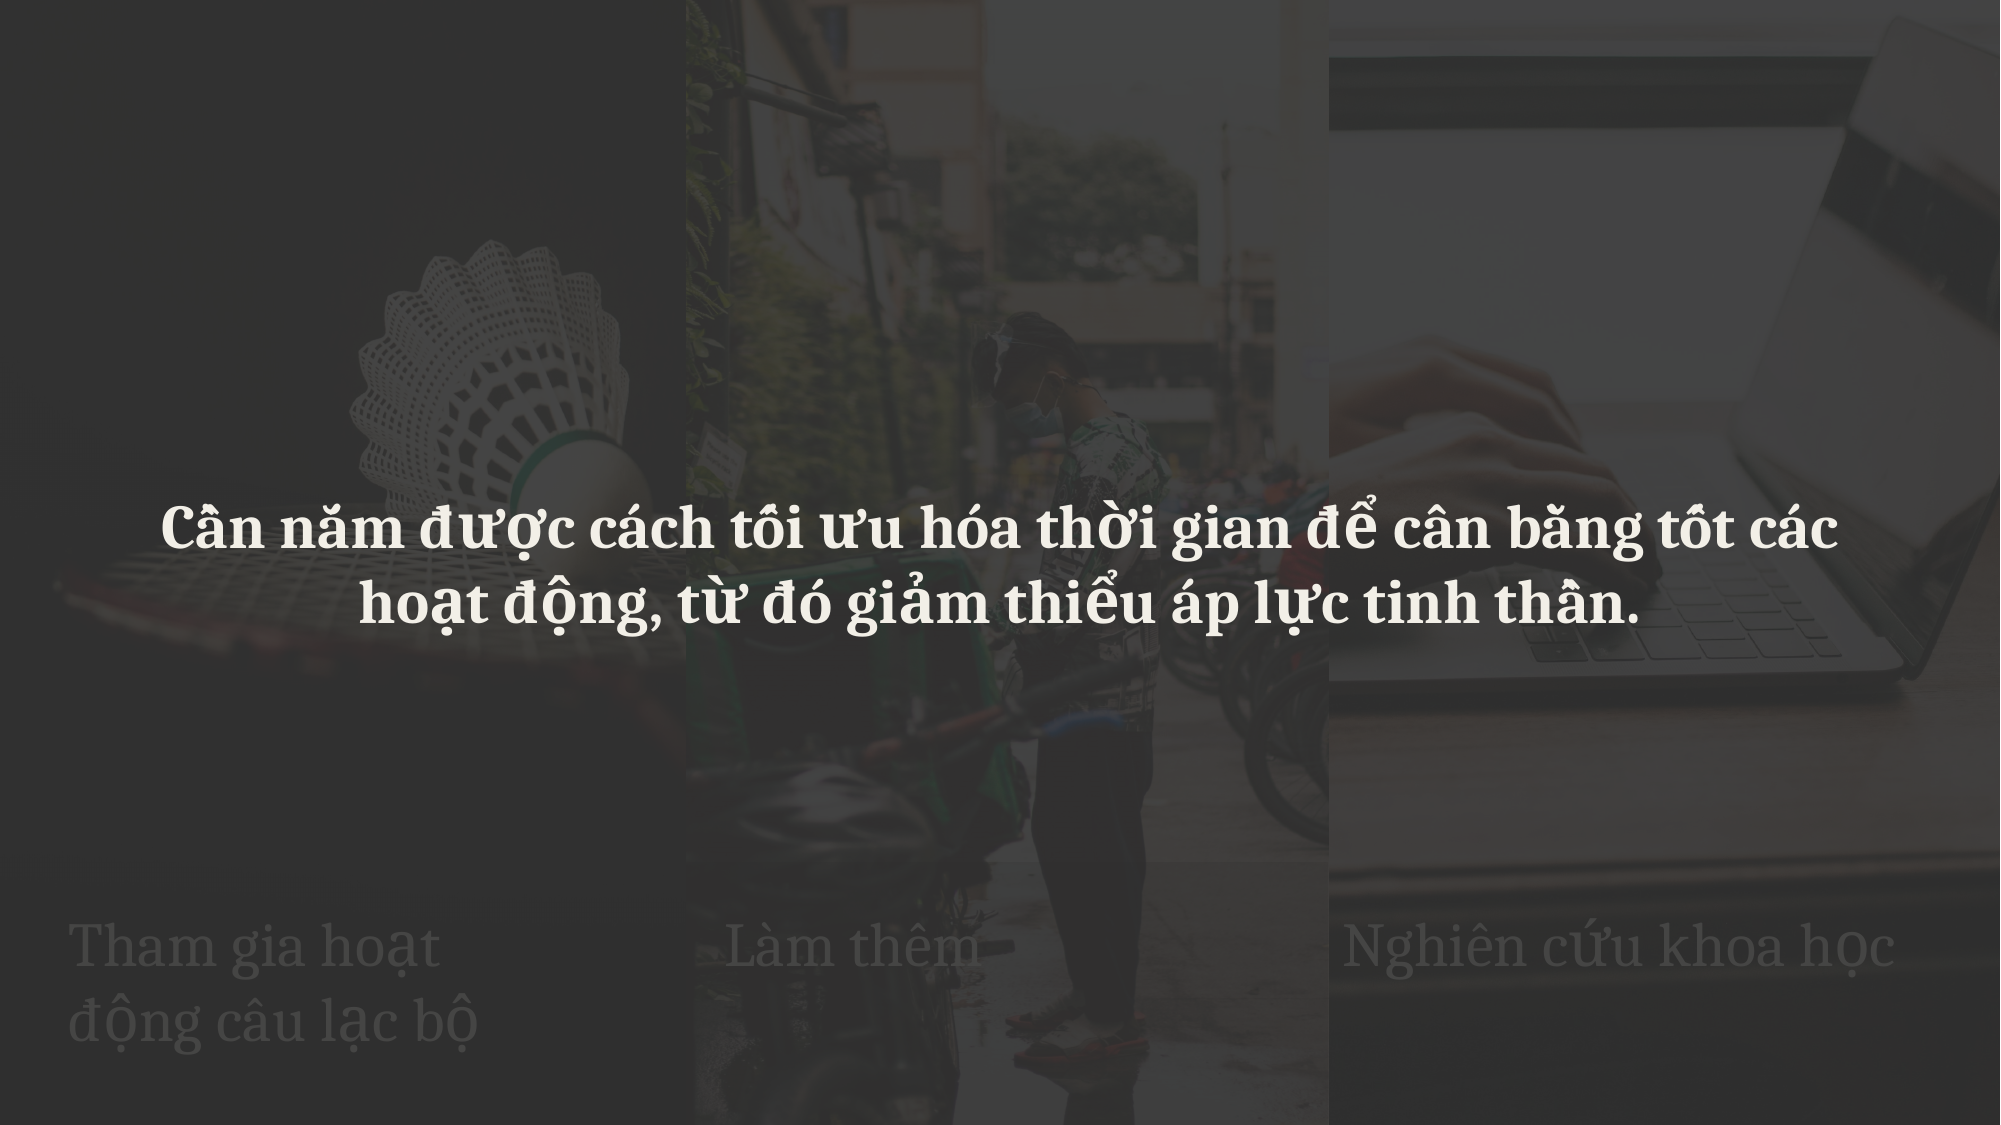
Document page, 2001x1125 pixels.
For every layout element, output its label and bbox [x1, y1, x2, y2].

text_box [1329, 0, 2000, 1125]
text_box [686, 0, 1329, 1125]
text_box [0, 0, 686, 1125]
